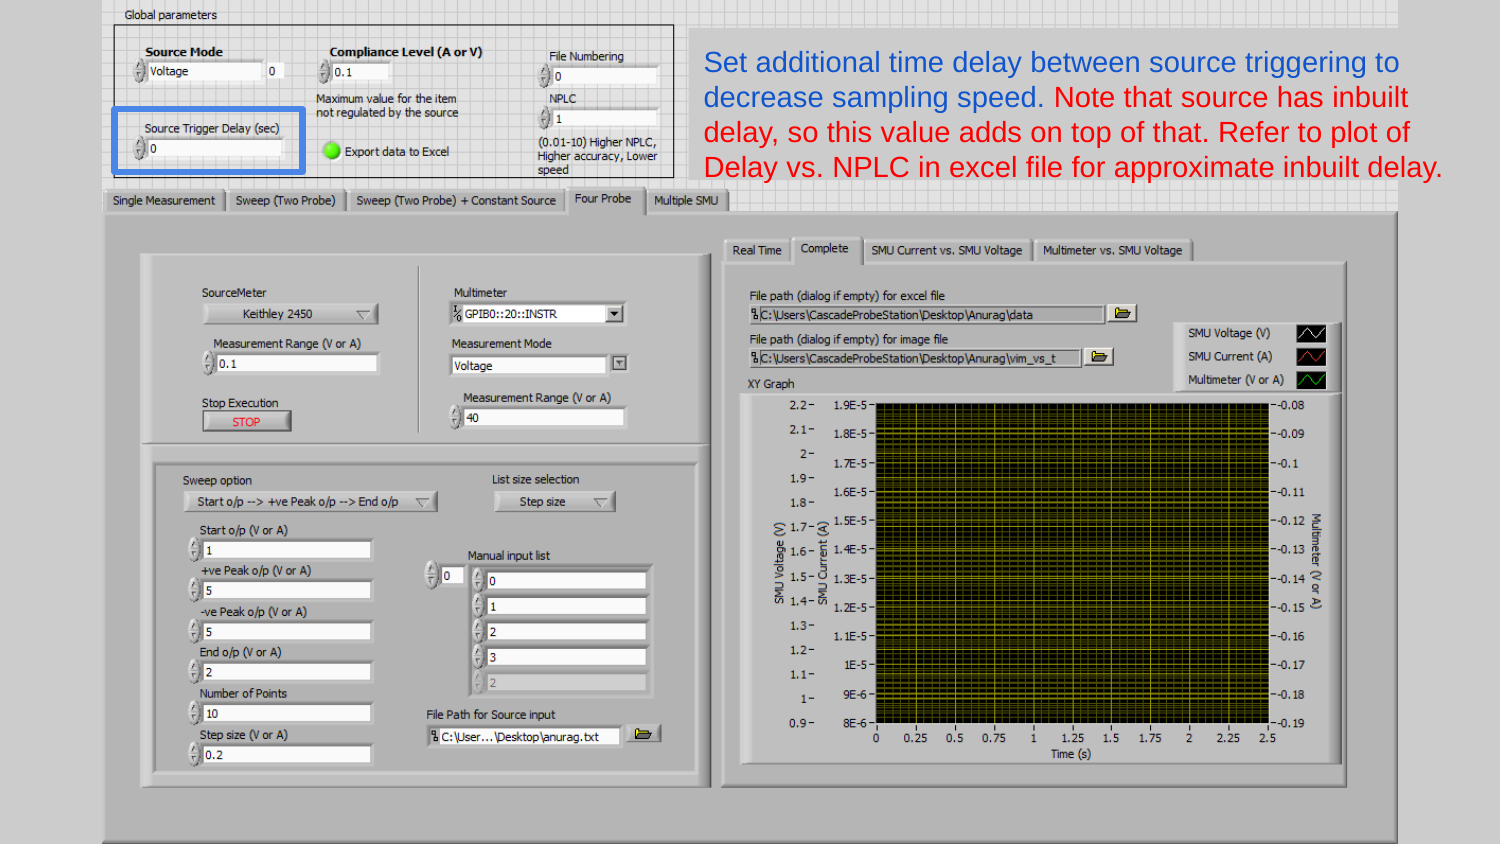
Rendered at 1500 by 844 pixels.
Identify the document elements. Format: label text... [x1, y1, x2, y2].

text_box Set additional time delay between source triggering to decrease sampling speed. Note that source has inbuilt delay, so this value adds on top of that. Refer to plot of Delay vs. NPLC in excel file for approximate inbuilt delay. [1402, 27, 1464, 181]
picture [102, 0, 1398, 844]
